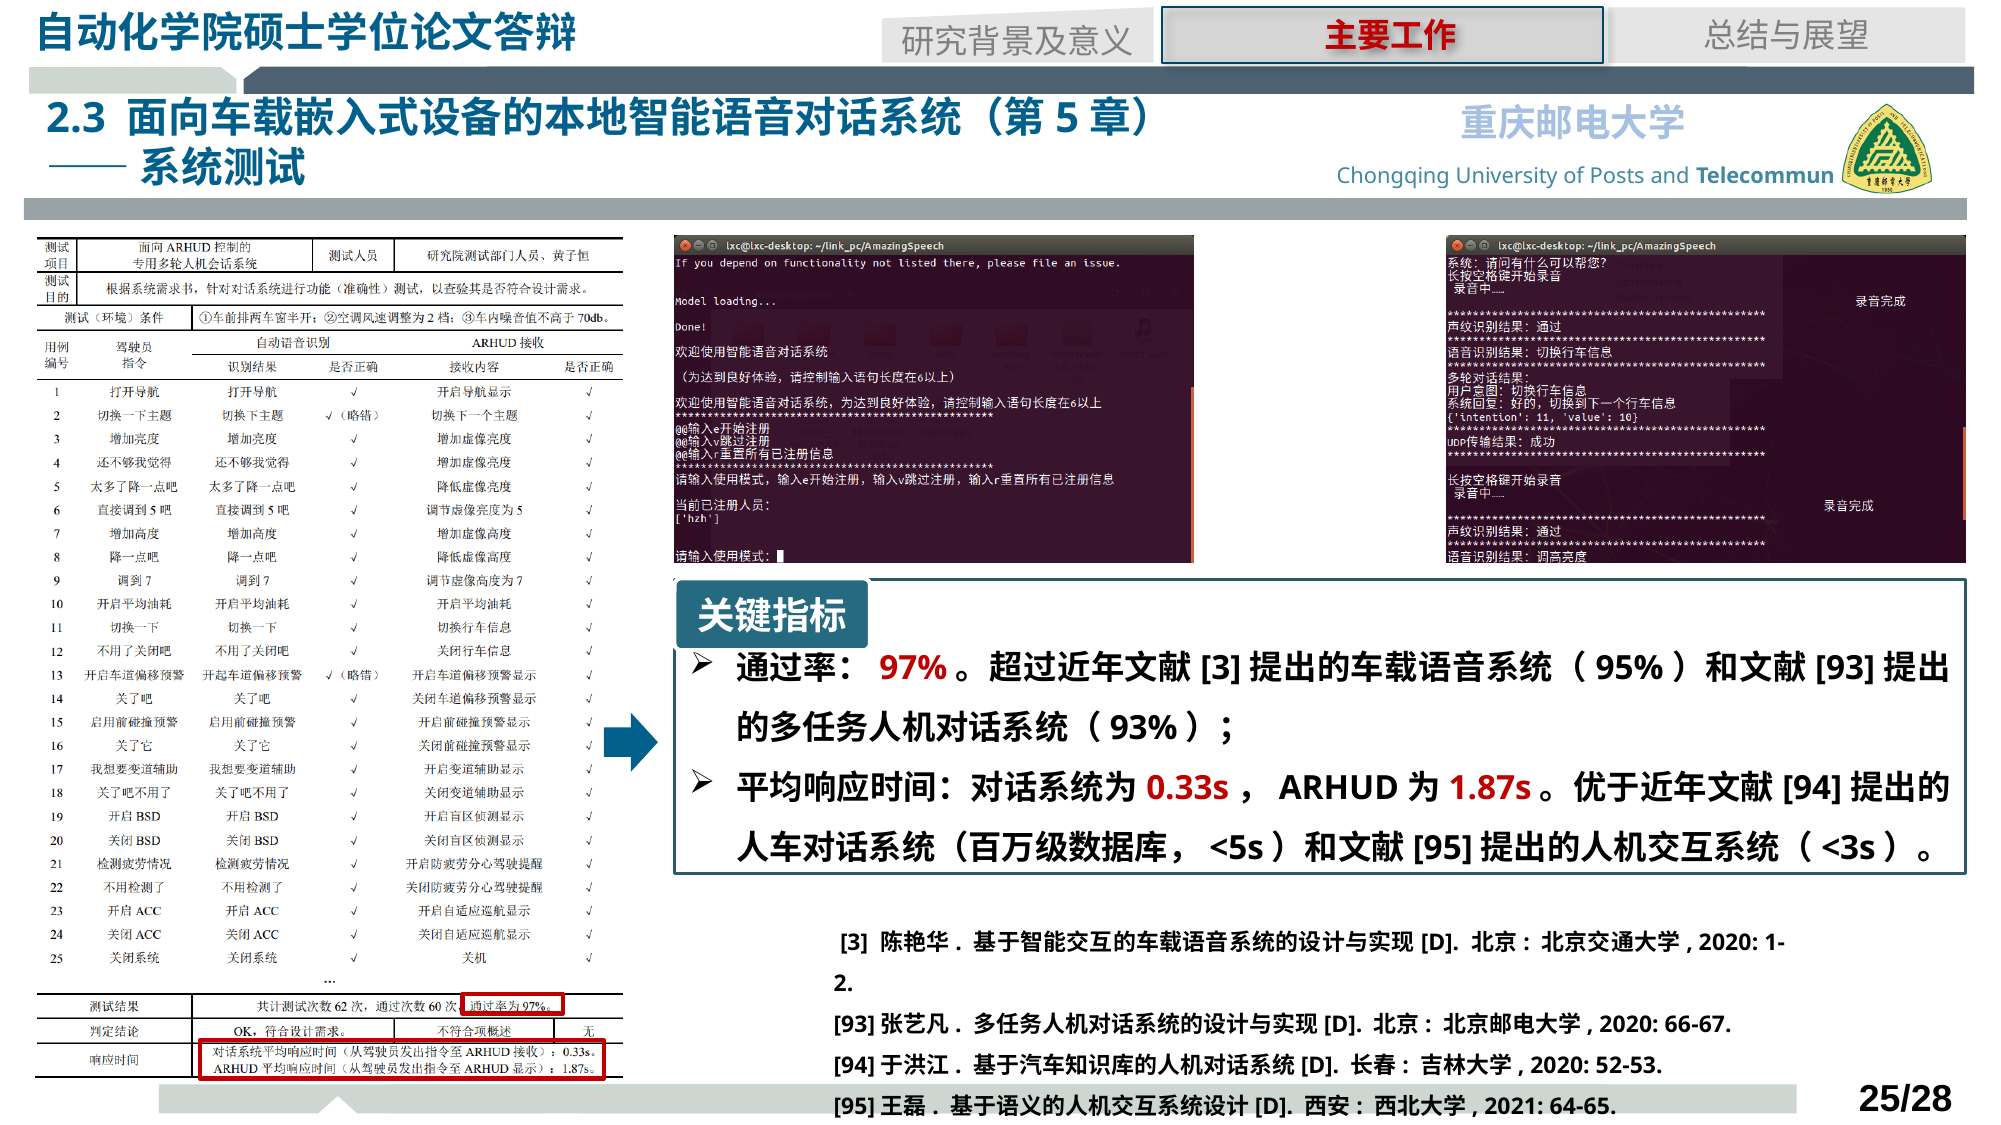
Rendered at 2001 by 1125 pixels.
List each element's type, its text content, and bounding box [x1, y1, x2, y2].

picture [674, 235, 1194, 563]
text_box [632, 711, 660, 774]
text_box [3] 陈艳华. 基于智能交互的车载语音系统的设计与实现[D]. 北京: 北京交通大学, 2020: 1-2. [93]张艺凡. 多任务人机对话系统的设计与实现[D]. 北京: 北京邮电大学, 2020: 66-67. [94]于洪江. 基于汽车知识库的人机对话系统[D]. 长春: 吉林大学, 2020: 52-53. [95]王磊. 基于语义的人机交互系统设计[D]. 西安: 西北大学, 2021: 64-65. [819, 906, 1800, 1125]
picture [1836, 103, 1937, 194]
text_box 关键指标 [674, 578, 871, 651]
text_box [1608, 6, 1966, 64]
text_box [1160, 7, 1309, 65]
text_box 通过率：97%。超过近年文献[3]提出的车载语音系统（95%）和文献[93]提出的多任务人机对话系统（93%）； 平均响应时间：对话系统为0.33s，ARHUD为1.87s。优于近年文献[94]提出的人车对话系统（百万级数据库，<5s）和文献[95]提出的人机交互系统（<3s）。 [674, 579, 1966, 874]
picture [1445, 235, 1966, 563]
text_box 主要工作 [1309, 7, 1593, 62]
text_box 2.3 面向车载嵌入式设备的本地智能语音对话系统（第5章） ——系统测试 [31, 124, 1231, 207]
picture [31, 233, 629, 1084]
text_box 研究背景及意义 [879, 7, 1156, 65]
